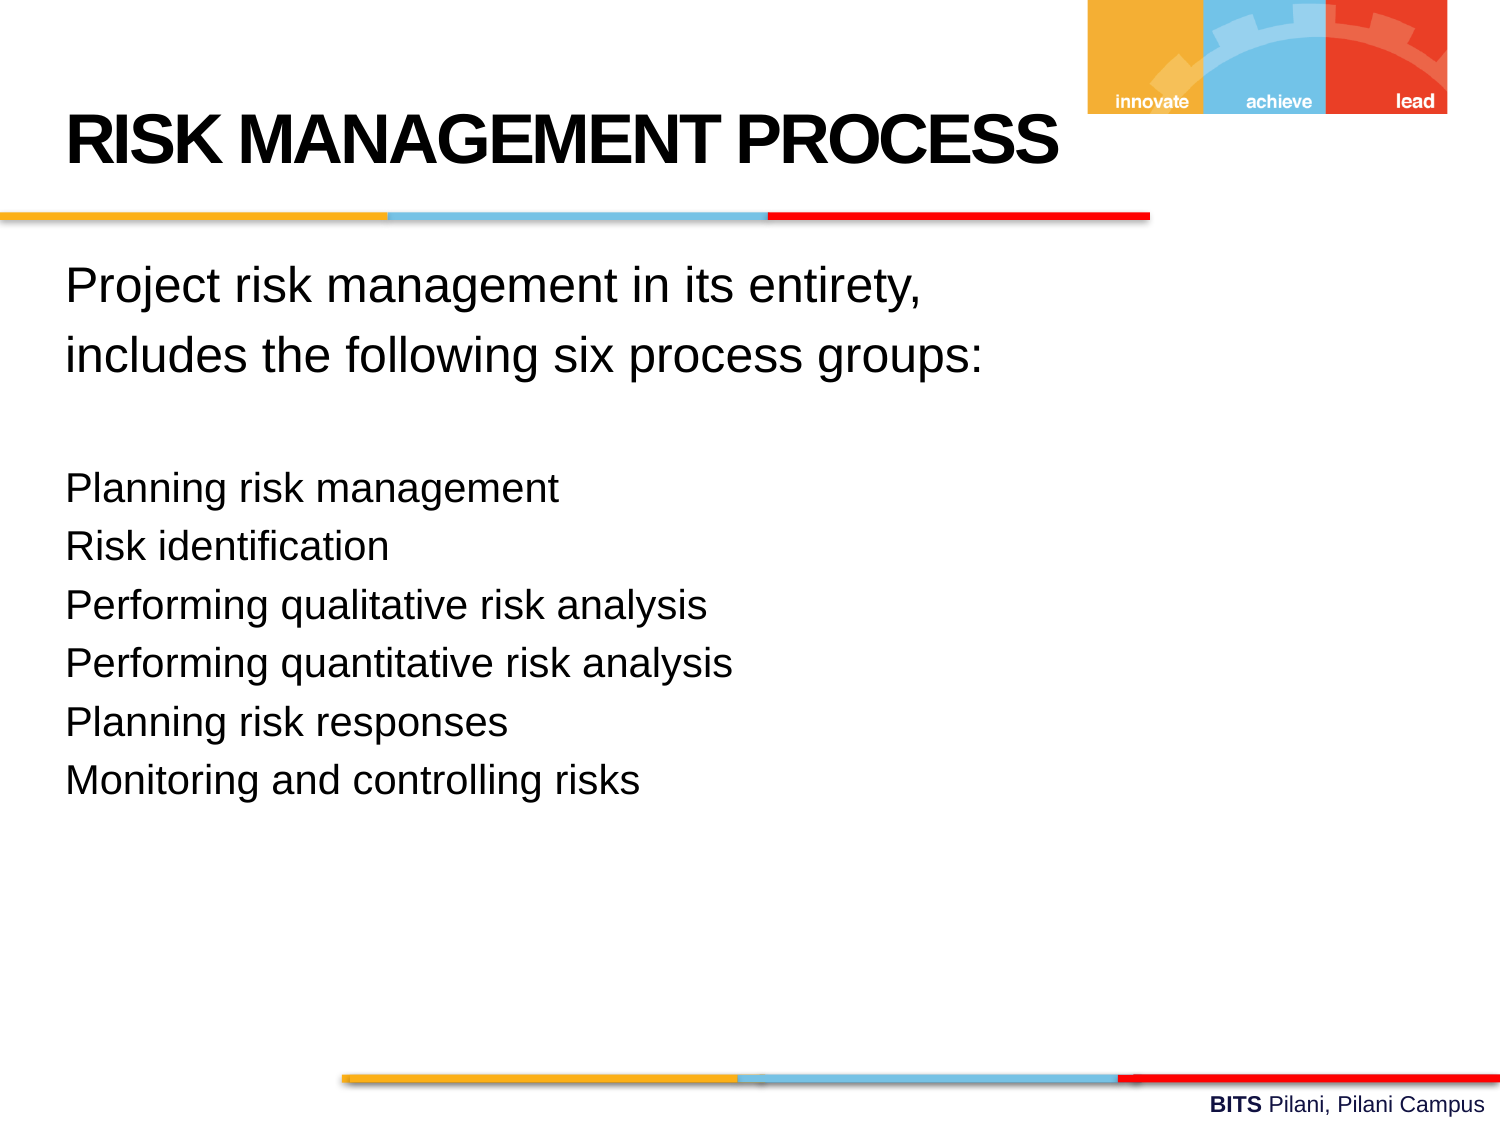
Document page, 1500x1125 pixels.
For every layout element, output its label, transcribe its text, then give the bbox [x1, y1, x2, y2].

picture [1087, 0, 1448, 114]
list Project risk management in its entirety, includes the following six process groups: Planning risk management Risk identification Performing qualitative risk analysis Performing quantitative risk analysis Planning risk responses Monitoring and controlling risks [50, 245, 1400, 988]
list RISK MANAGEMENT PROCESS [50, 24, 1088, 213]
